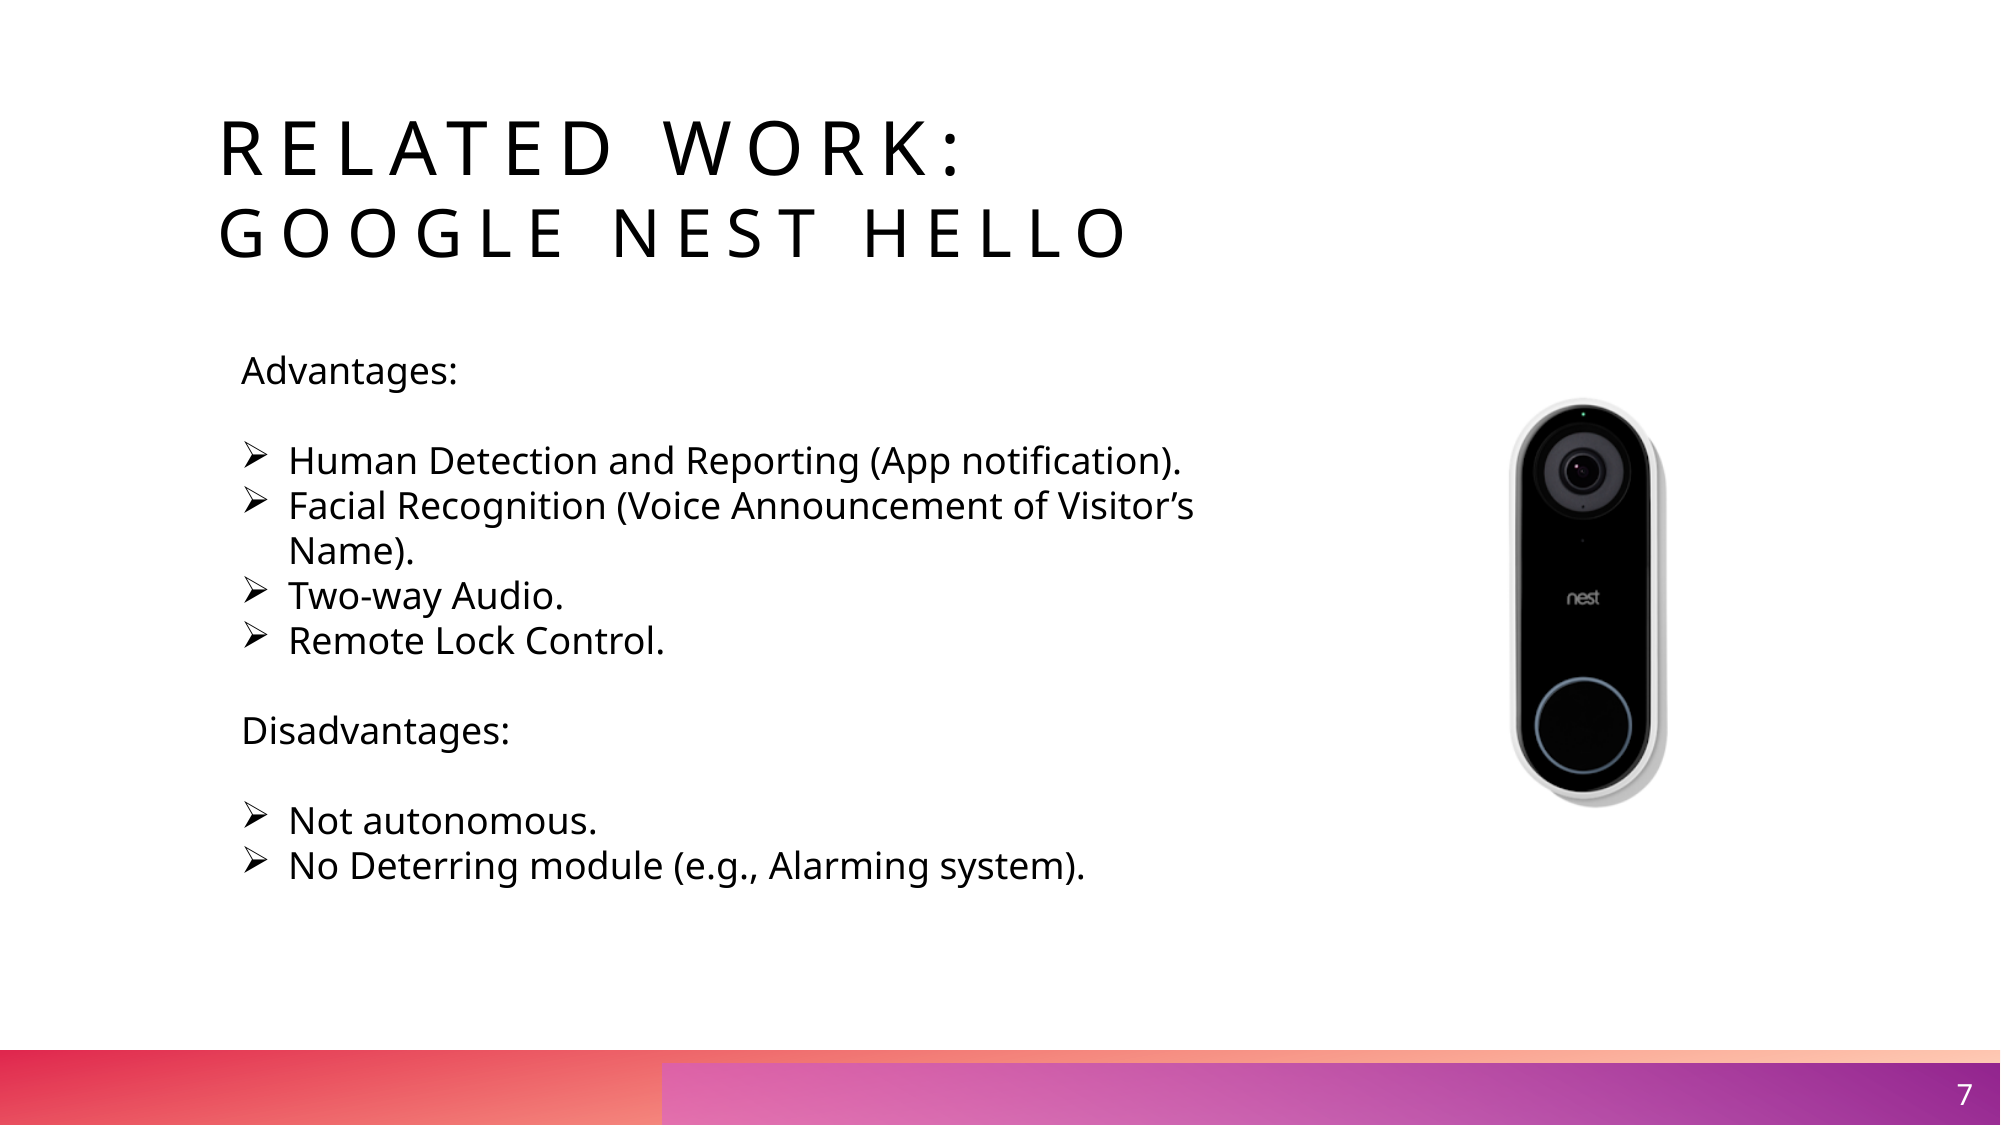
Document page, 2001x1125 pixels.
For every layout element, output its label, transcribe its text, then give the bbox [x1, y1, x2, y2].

slide_number 7 [1916, 1059, 1989, 1125]
title Related work: Google nest hello [217, 67, 1898, 271]
text_box Advantages: Human Detection and Reporting (App notification). Facial Recognition (Voice Announcement of Visitor’s Name). Two-way Audio. Remote Lock Control. Disadvantages: Not autonomous. No Deterring module (e.g., Alarming system). [226, 339, 1268, 895]
picture [1268, 270, 1898, 900]
